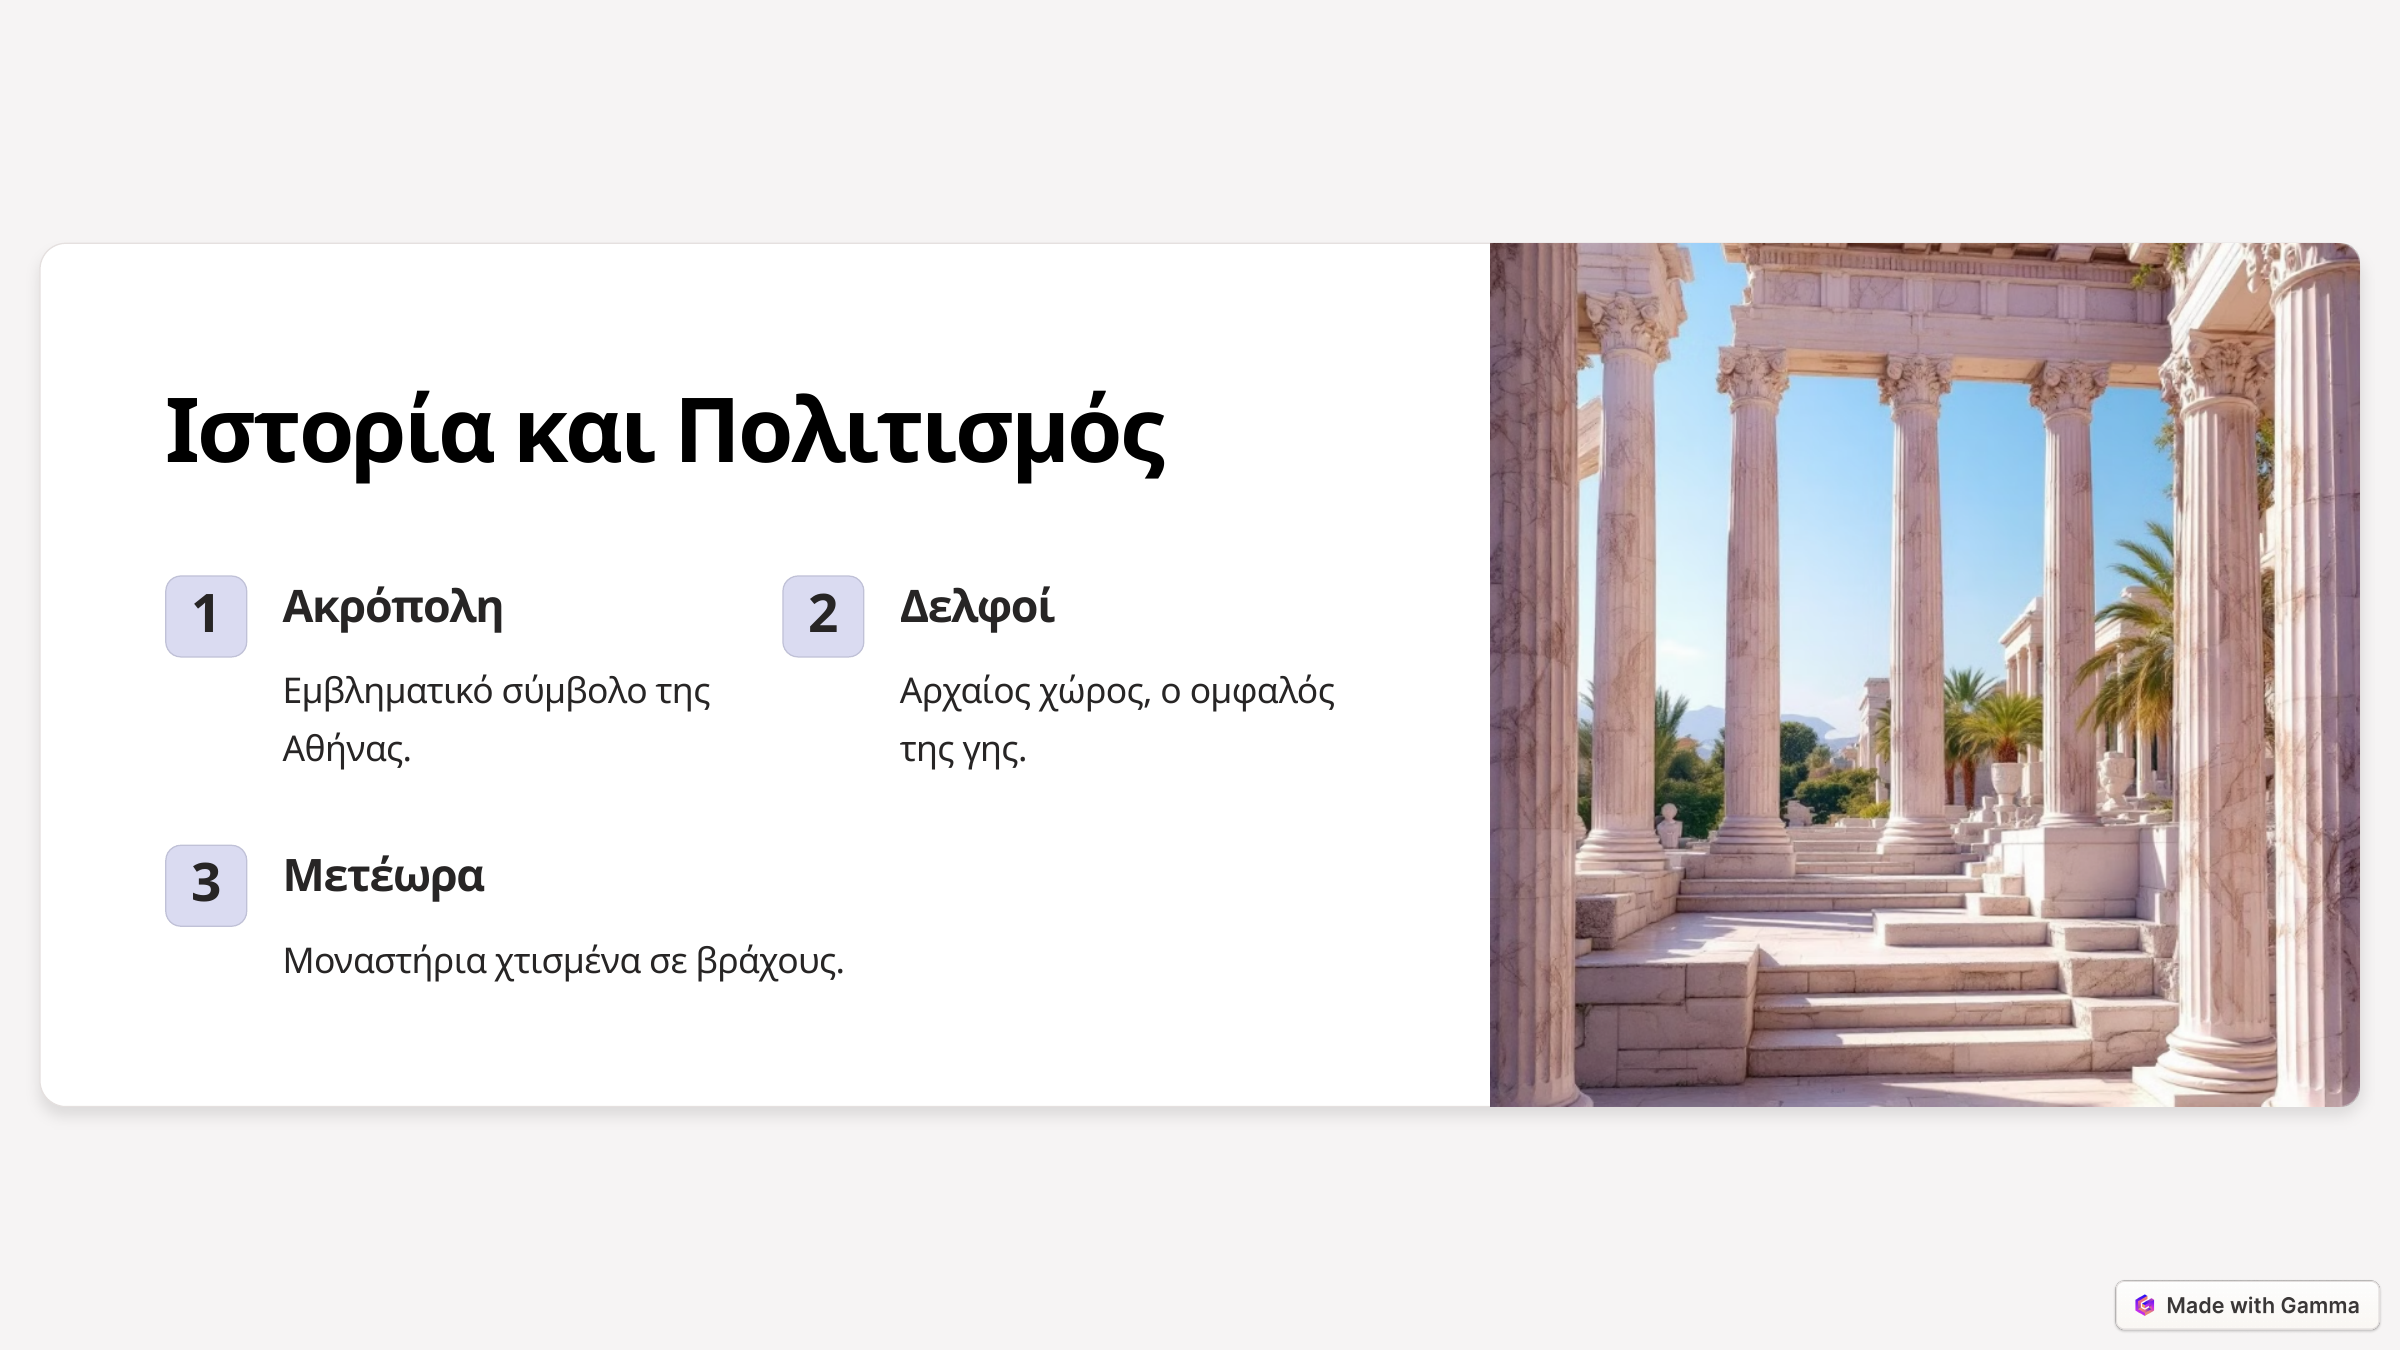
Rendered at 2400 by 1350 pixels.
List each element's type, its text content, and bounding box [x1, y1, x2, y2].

text_box [782, 575, 864, 657]
text_box Ιστορία και Πολιτισμός [165, 369, 1132, 482]
text_box Αρχαίος χώρος, ο ομφαλός της γης. [899, 653, 1365, 769]
picture [1489, 243, 2360, 1107]
text_box Δελφοί [899, 576, 1350, 633]
text_box [165, 575, 247, 657]
text_box [165, 845, 247, 927]
picture [2106, 1271, 2389, 1339]
text_box 2 [807, 589, 840, 644]
text_box Ακρόπολη [282, 576, 733, 633]
text_box Μετέωρα [282, 845, 733, 902]
text_box [39, 243, 1489, 1107]
text_box 1 [195, 589, 218, 644]
text_box Μοναστήρια χτισμένα σε βράχους. [282, 923, 1365, 981]
text_box Εμβληματικό σύμβολο της Αθήνας. [282, 653, 747, 769]
text_box 3 [189, 858, 223, 913]
